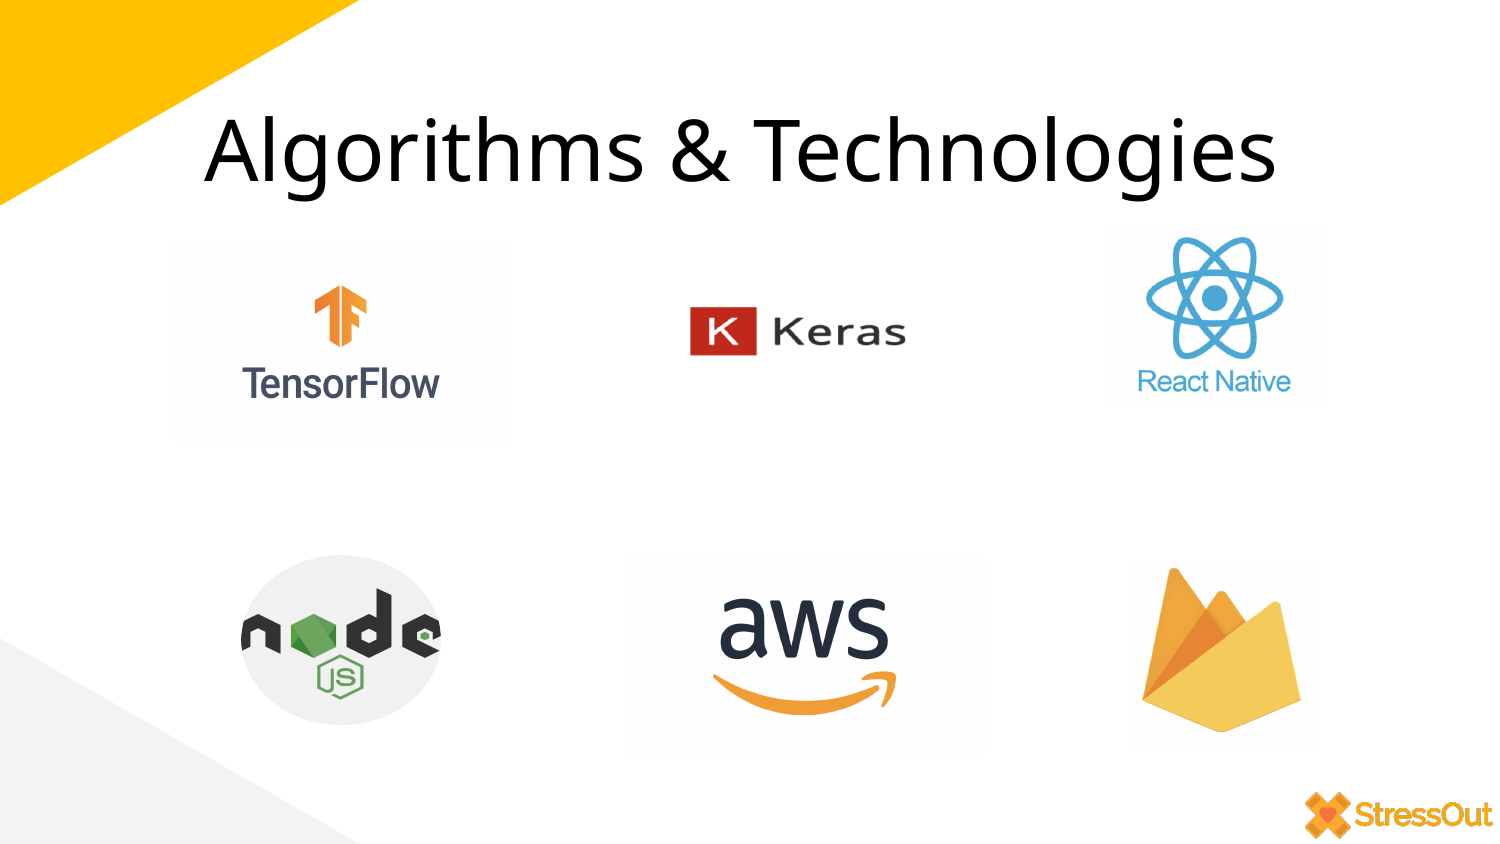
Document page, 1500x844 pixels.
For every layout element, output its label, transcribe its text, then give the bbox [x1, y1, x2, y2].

title Algorithms & Technologies [88, 80, 1418, 175]
picture [623, 555, 986, 759]
picture [1128, 563, 1316, 753]
picture [1099, 220, 1329, 410]
picture [241, 555, 441, 725]
picture [172, 239, 510, 444]
picture [1295, 787, 1500, 844]
picture [689, 245, 921, 417]
